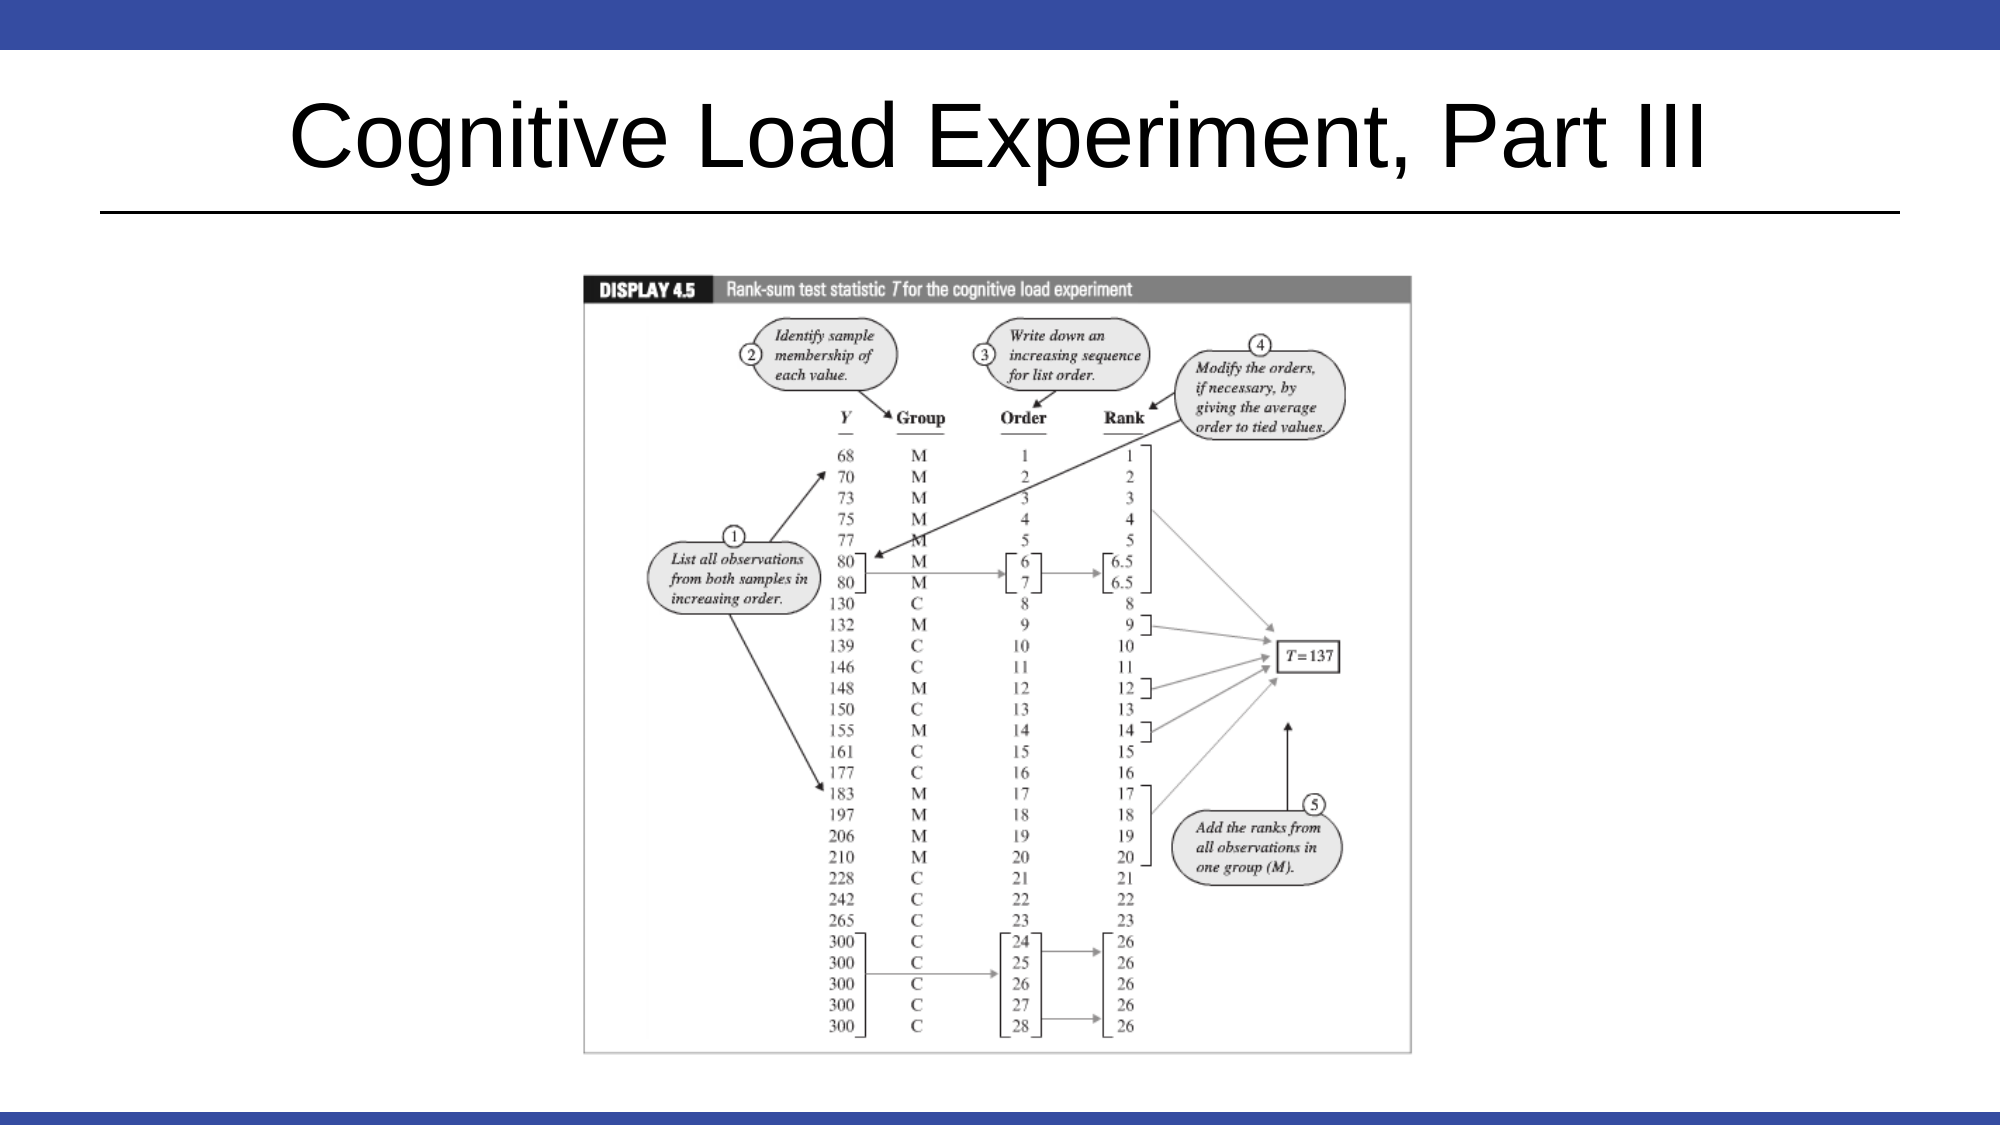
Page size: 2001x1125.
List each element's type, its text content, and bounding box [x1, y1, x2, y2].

title Cognitive Load Experiment, Part III [99, 37, 1900, 225]
picture [571, 262, 1429, 1069]
